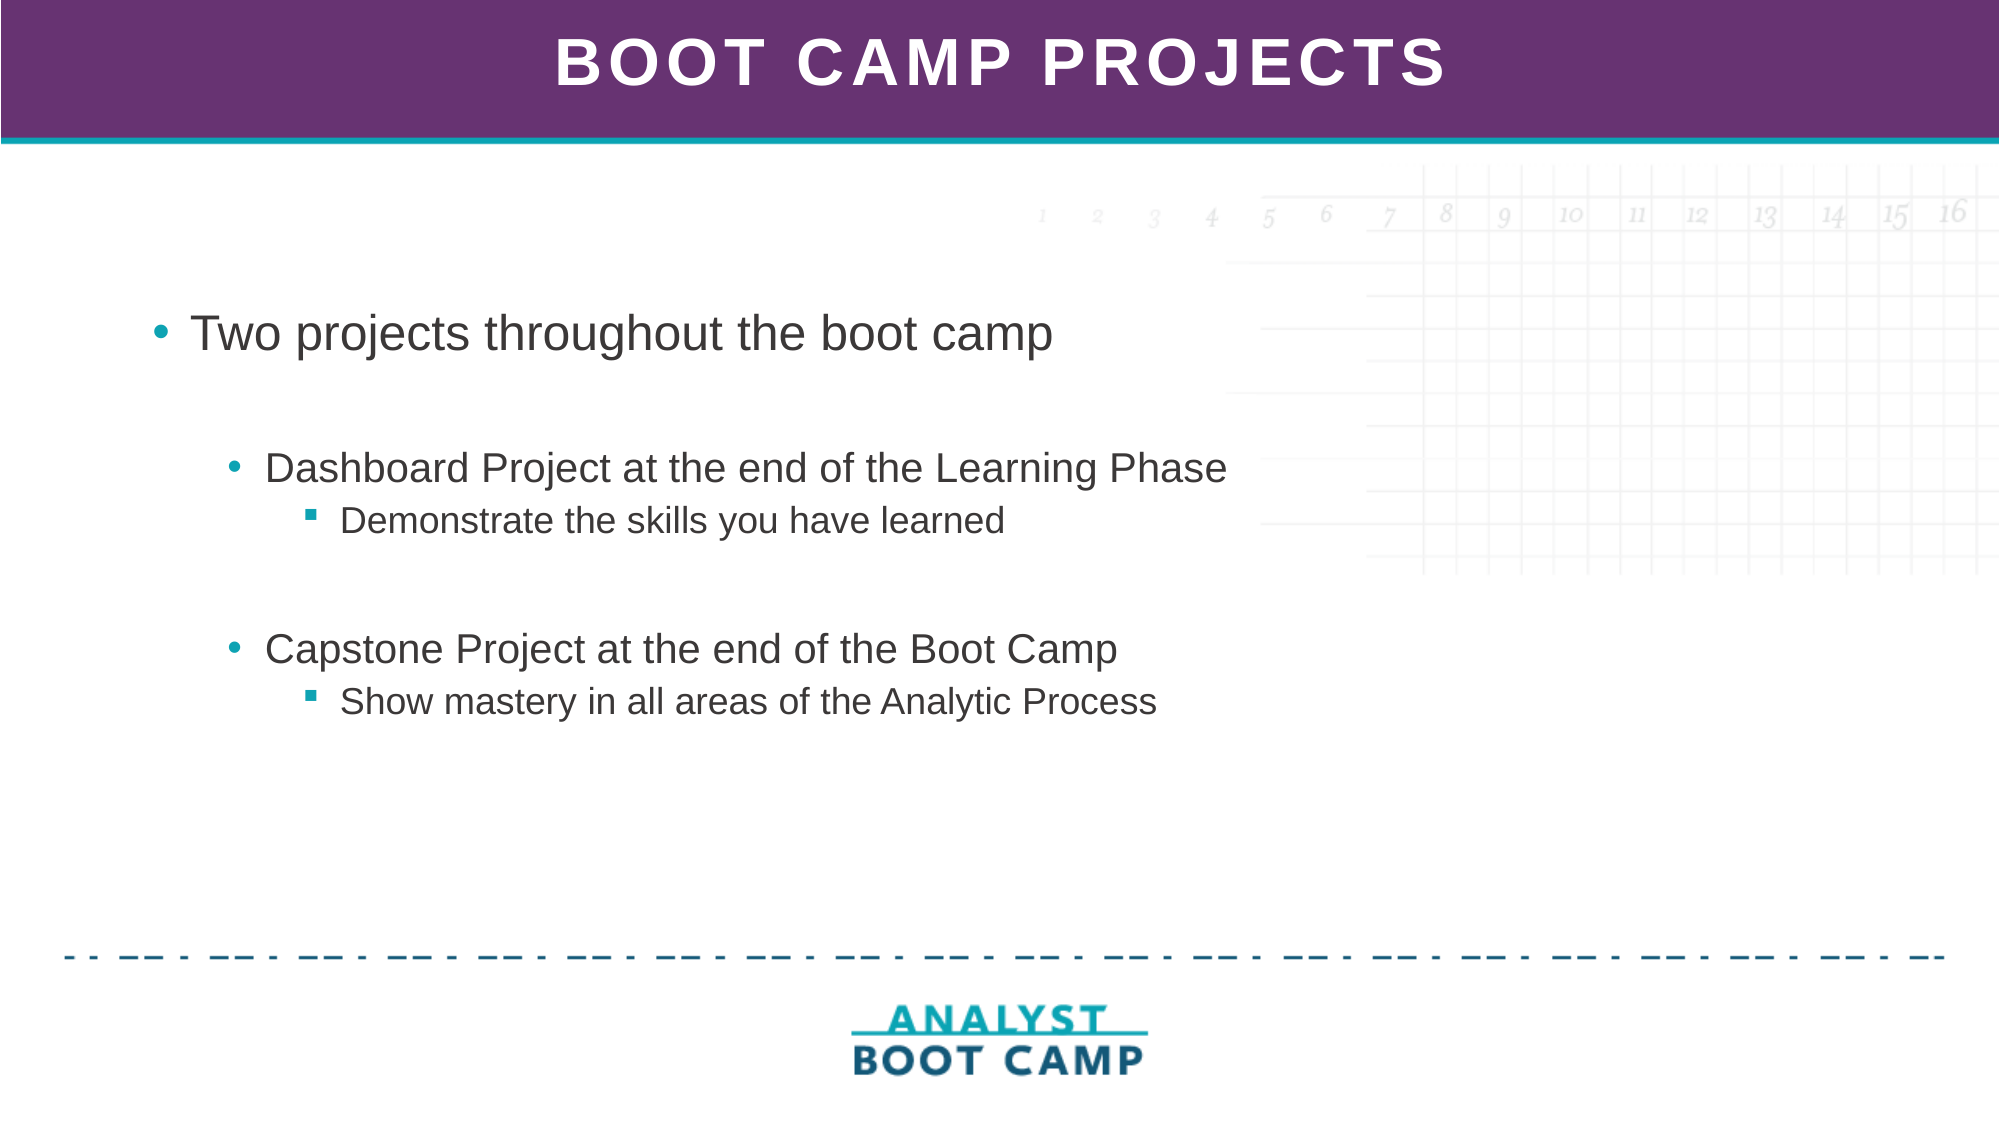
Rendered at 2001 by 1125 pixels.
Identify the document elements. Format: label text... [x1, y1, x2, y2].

title BOOT CAMP PROJECTS [137, 0, 1863, 128]
list Two projects throughout the boot camp Dashboard Project at the end of the Learning Phase Demonstrate the skills you have learned Capstone Project at the end of the Boot Camp Show mastery in all areas of the Analytic Process [137, 299, 1863, 933]
picture [1, 0, 1999, 1125]
